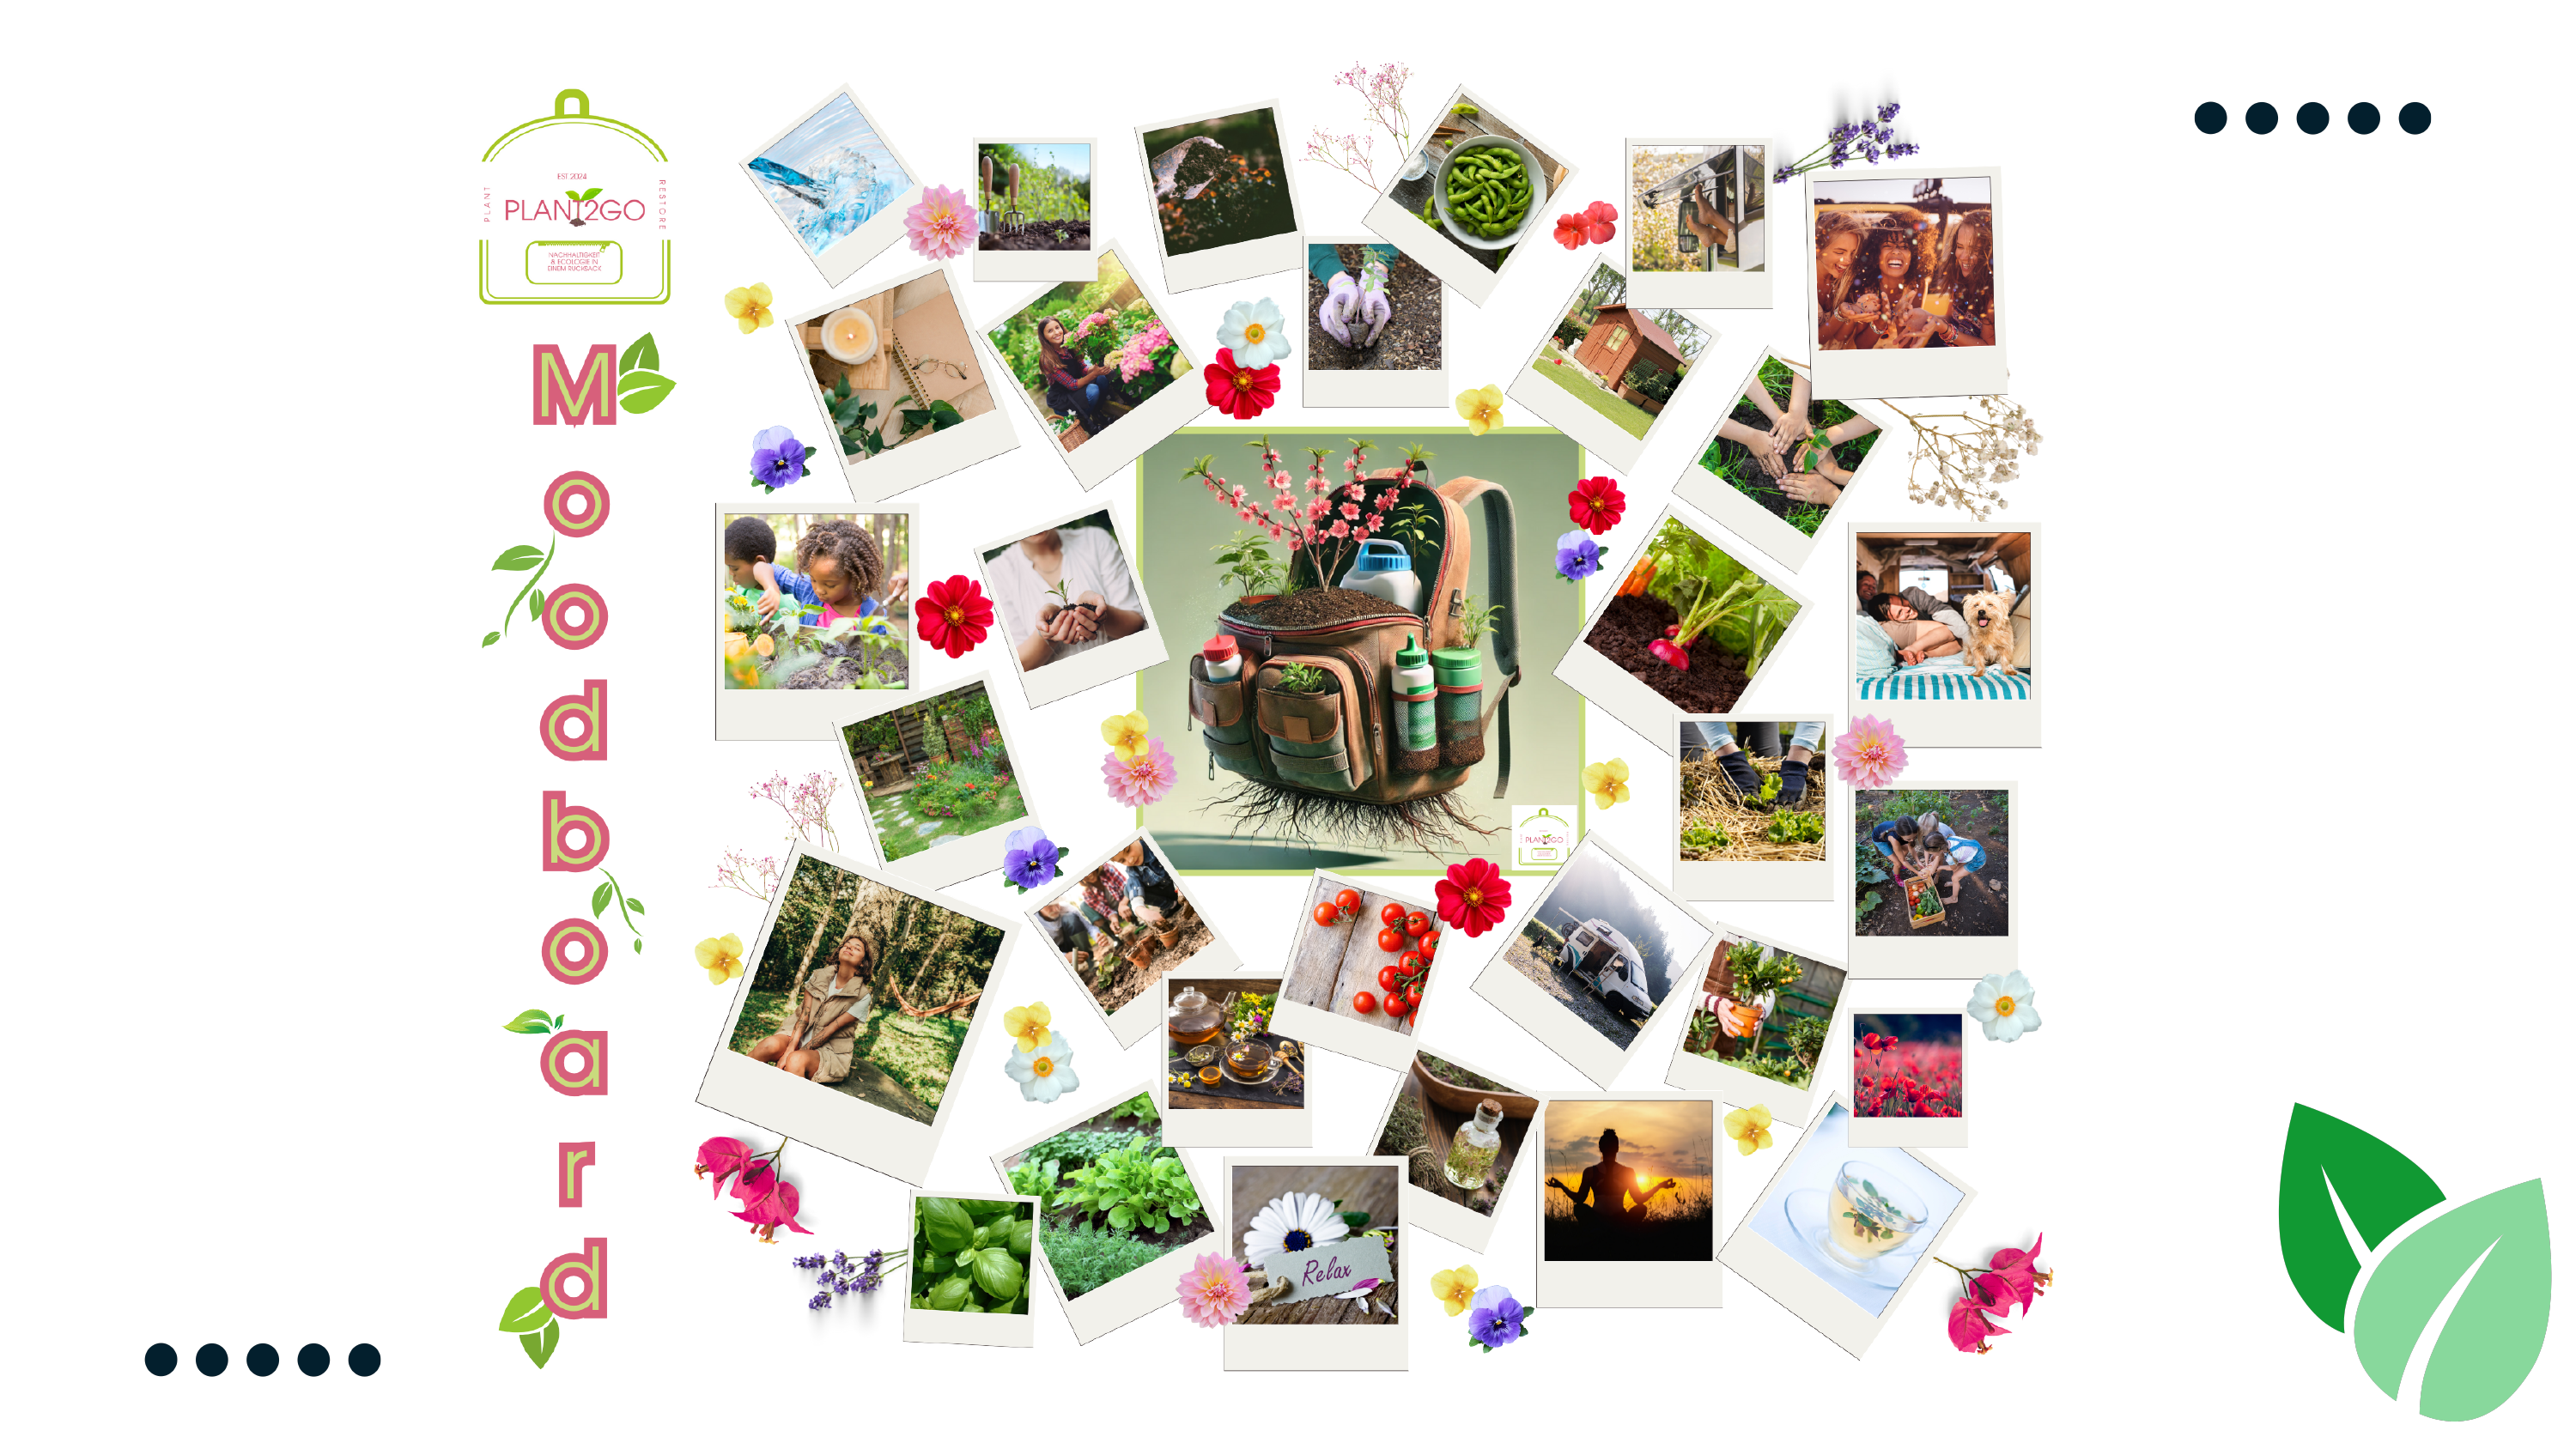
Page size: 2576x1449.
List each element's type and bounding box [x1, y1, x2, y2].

text_box [2194, 100, 2432, 136]
text_box [2260, 1102, 2570, 1430]
picture [428, 58, 2078, 1378]
text_box [144, 1342, 381, 1378]
